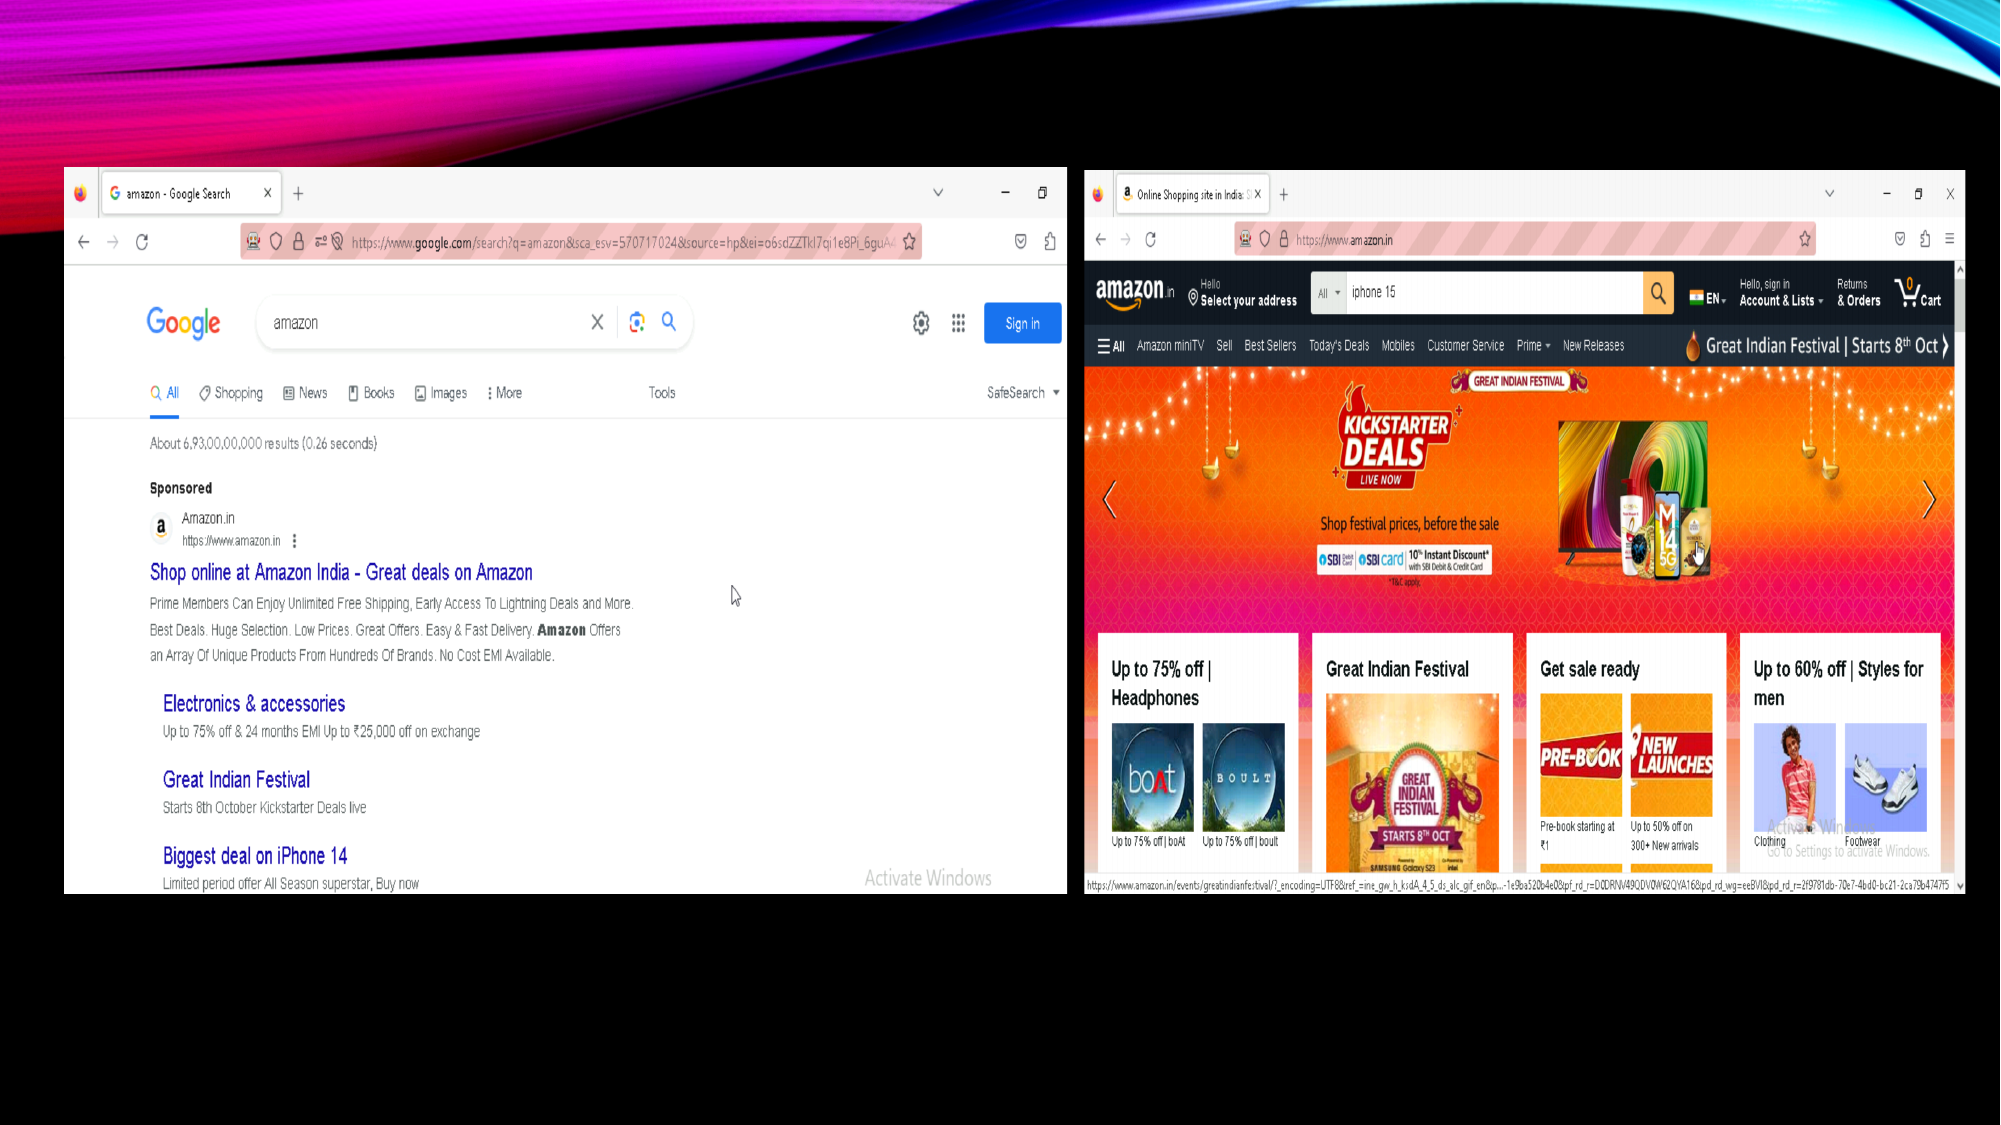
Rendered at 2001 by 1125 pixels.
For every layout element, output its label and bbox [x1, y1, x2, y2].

picture [1890, 0, 2000, 75]
list [34, 63, 1068, 894]
picture [0, 0, 2000, 894]
picture [1910, 0, 2000, 45]
